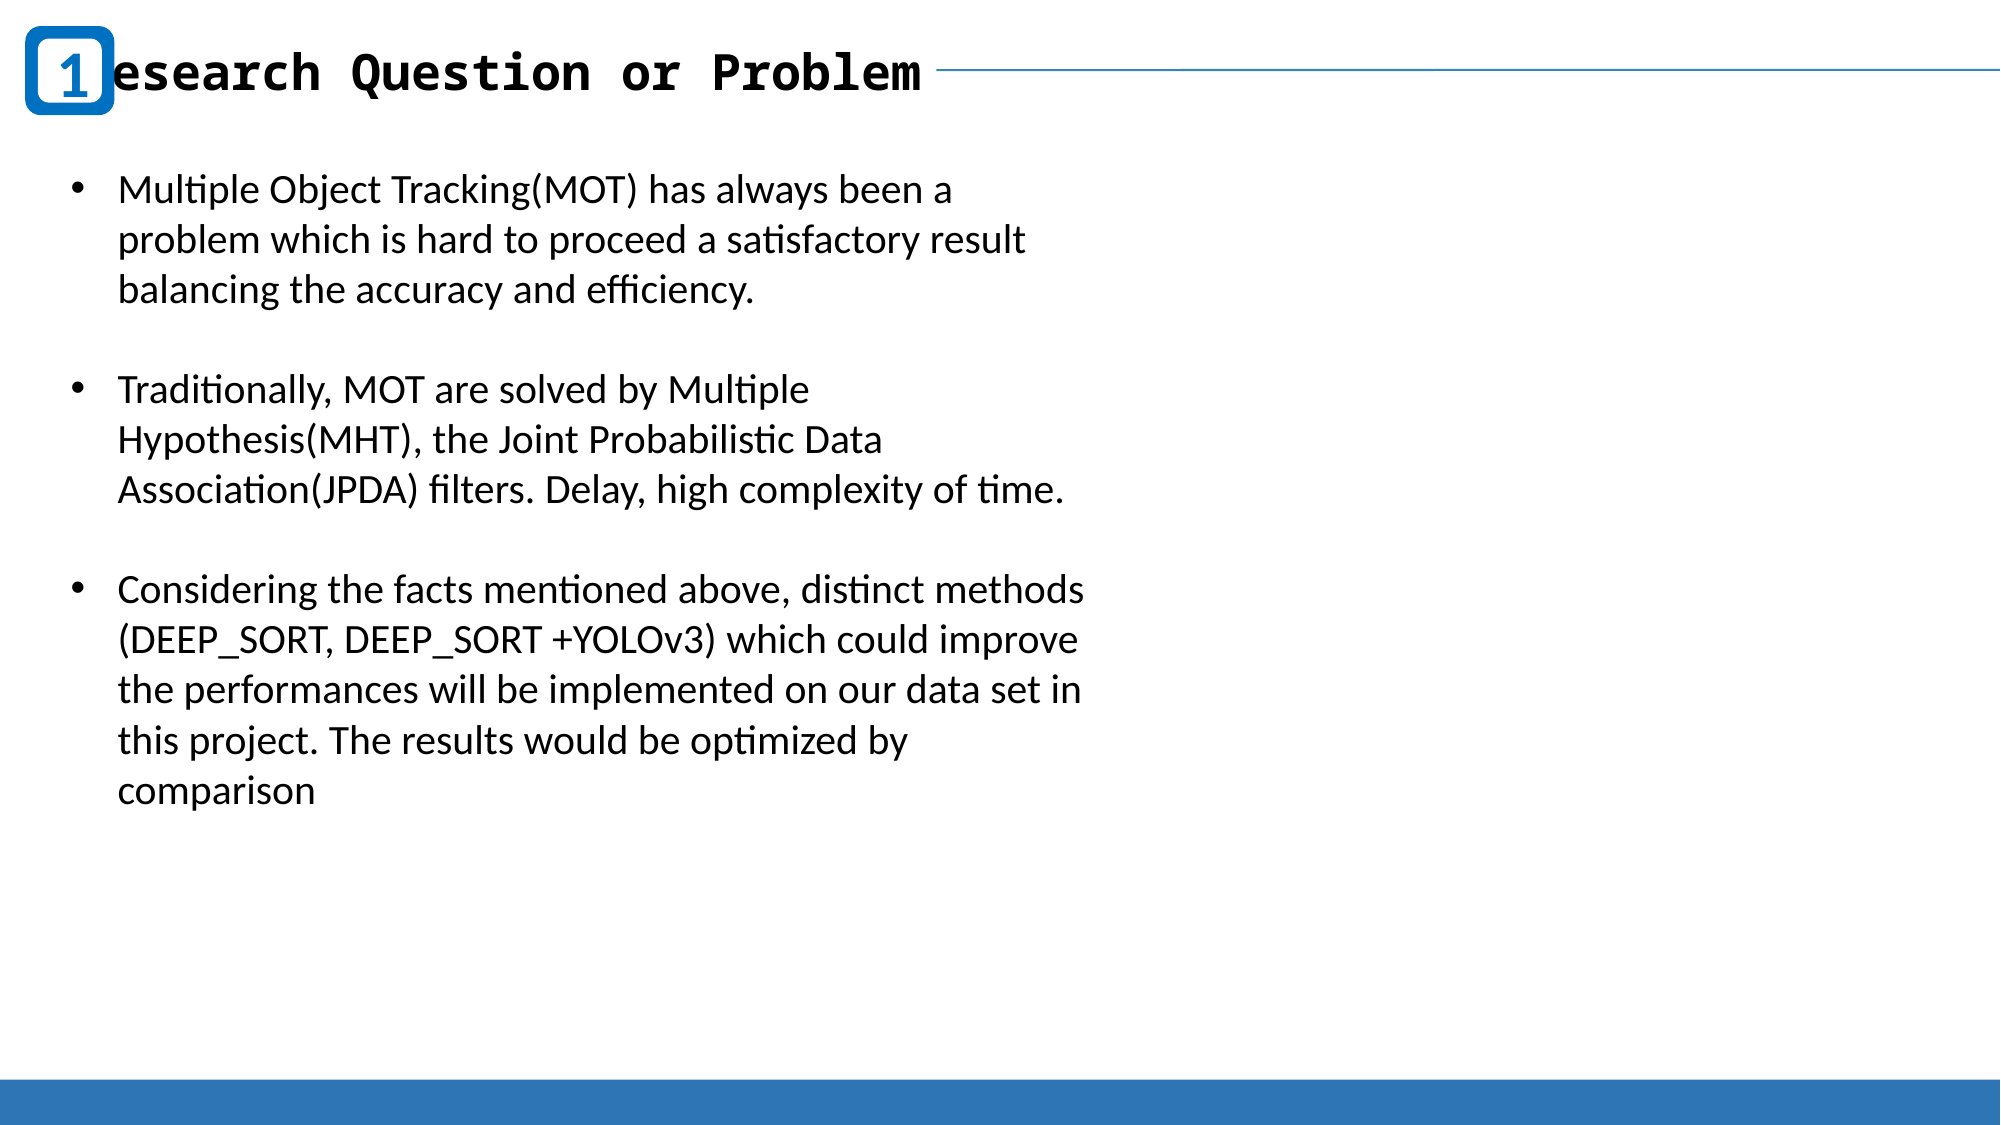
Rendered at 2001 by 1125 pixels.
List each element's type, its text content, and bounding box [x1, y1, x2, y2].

text_box Multiple Object Tracking(MOT) has always been a problem which is hard to proceed a satisfactory result balancing the accuracy and efficiency. Traditionally, MOT are solved by Multiple Hypothesis(MHT), the Joint Probabilistic Data Association(JPDA) filters. Delay, high complexity of time. Considering the facts mentioned above, distinct methods (DEEP_SORT, DEEP_SORT +YOLOv3) which could improve the performances will be implemented on our data set in this project. The results would be optimized by comparison [55, 154, 1103, 820]
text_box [26, 27, 870, 115]
